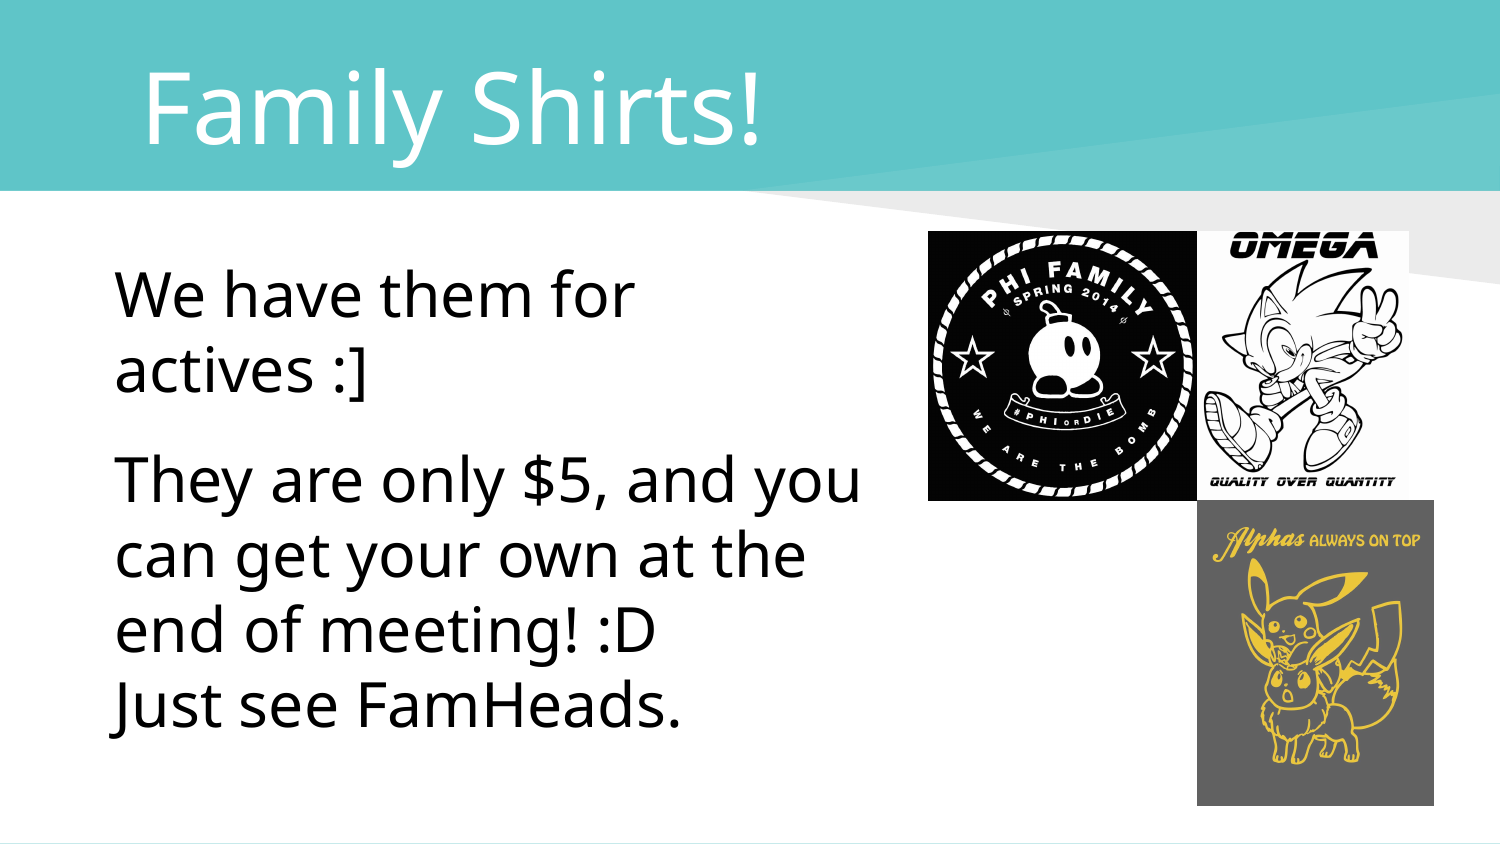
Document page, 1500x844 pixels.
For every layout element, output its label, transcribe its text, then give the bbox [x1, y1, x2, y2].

title Family Shirts! [75, 33, 1425, 175]
text_box We have them for actives :] They are only $5, and you can get your own at the end of meeting! :D Just see FamHeads. [99, 240, 910, 787]
picture [928, 231, 1434, 806]
